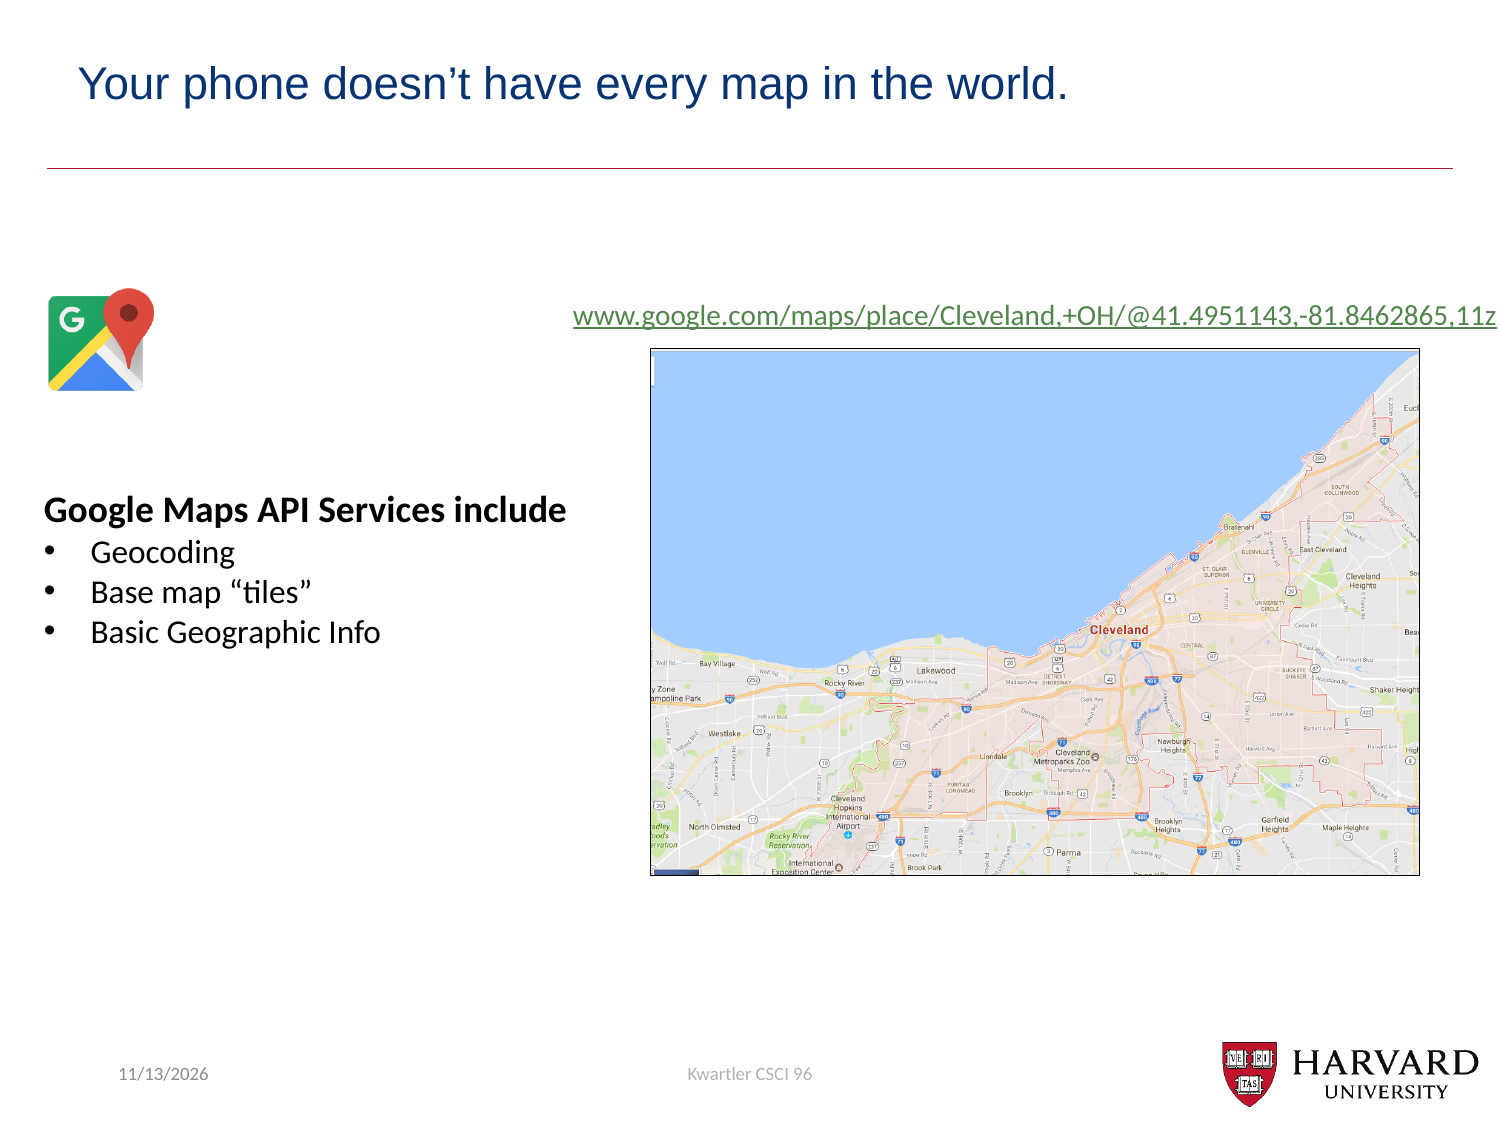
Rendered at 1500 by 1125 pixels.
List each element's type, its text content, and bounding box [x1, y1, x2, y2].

picture [1200, 1024, 1500, 1125]
title Your phone doesn’t have every map in the world. [62, 45, 1425, 125]
picture [37, 288, 154, 405]
text_box Google Maps API Services include Geocoding Base map “tiles” Basic Geographic Info [29, 477, 638, 703]
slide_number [103, 1042, 441, 1103]
text_box www.google.com/maps/place/Cleveland,+OH/@41.4951143,-81.8462865,11z [558, 288, 1500, 339]
footer Kwartler CSCI 96 [496, 1042, 1004, 1103]
picture [650, 347, 1420, 876]
